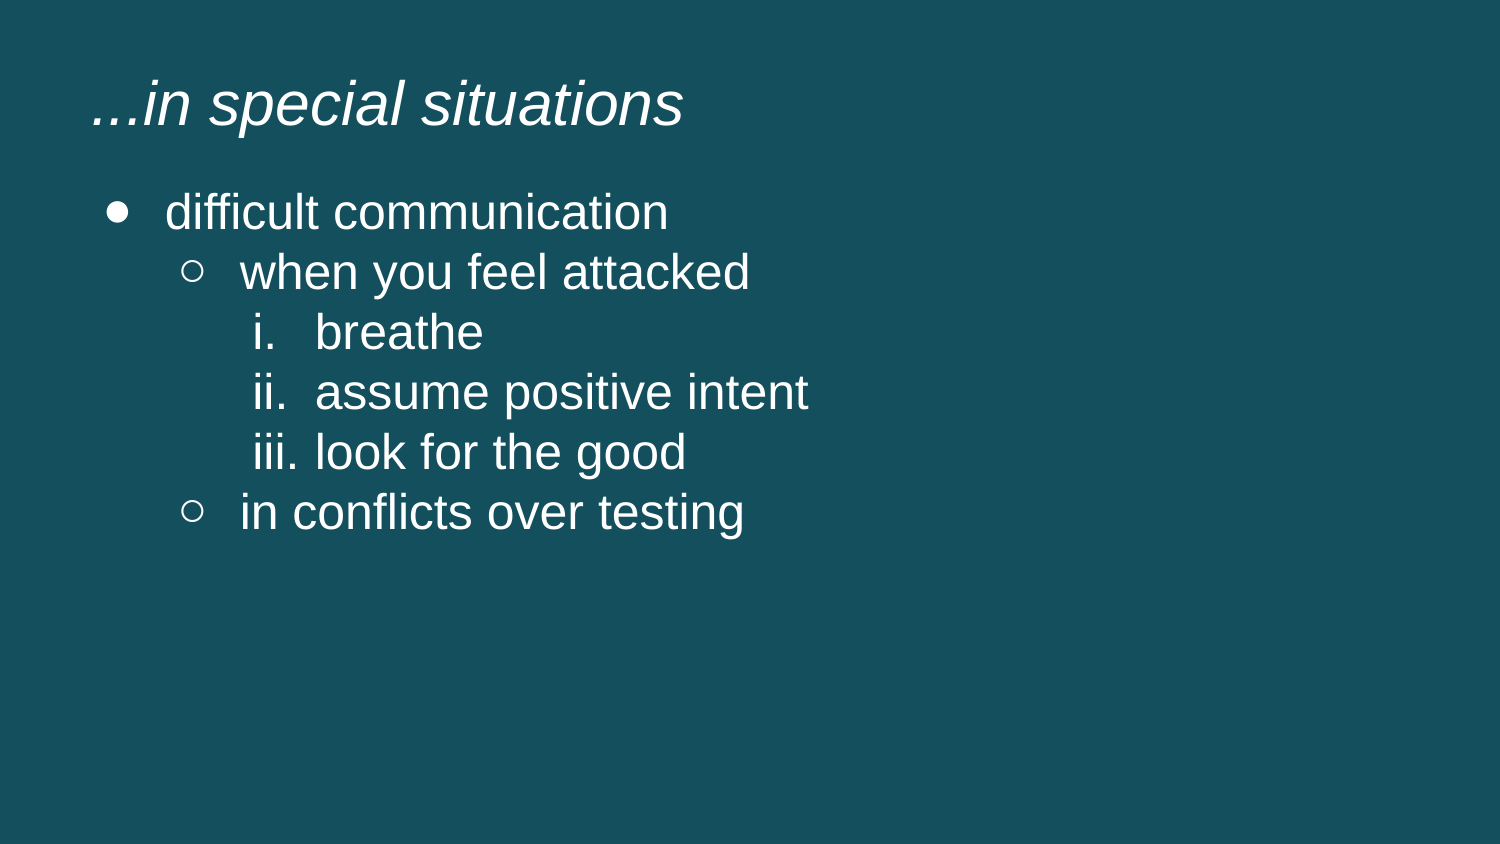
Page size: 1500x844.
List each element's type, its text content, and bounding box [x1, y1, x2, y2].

text_box difficult communication when you feel attacked breathe assume positive intent look for the good in conflicts over testing [74, 164, 1426, 795]
text_box ...in special situations [76, 47, 1406, 147]
